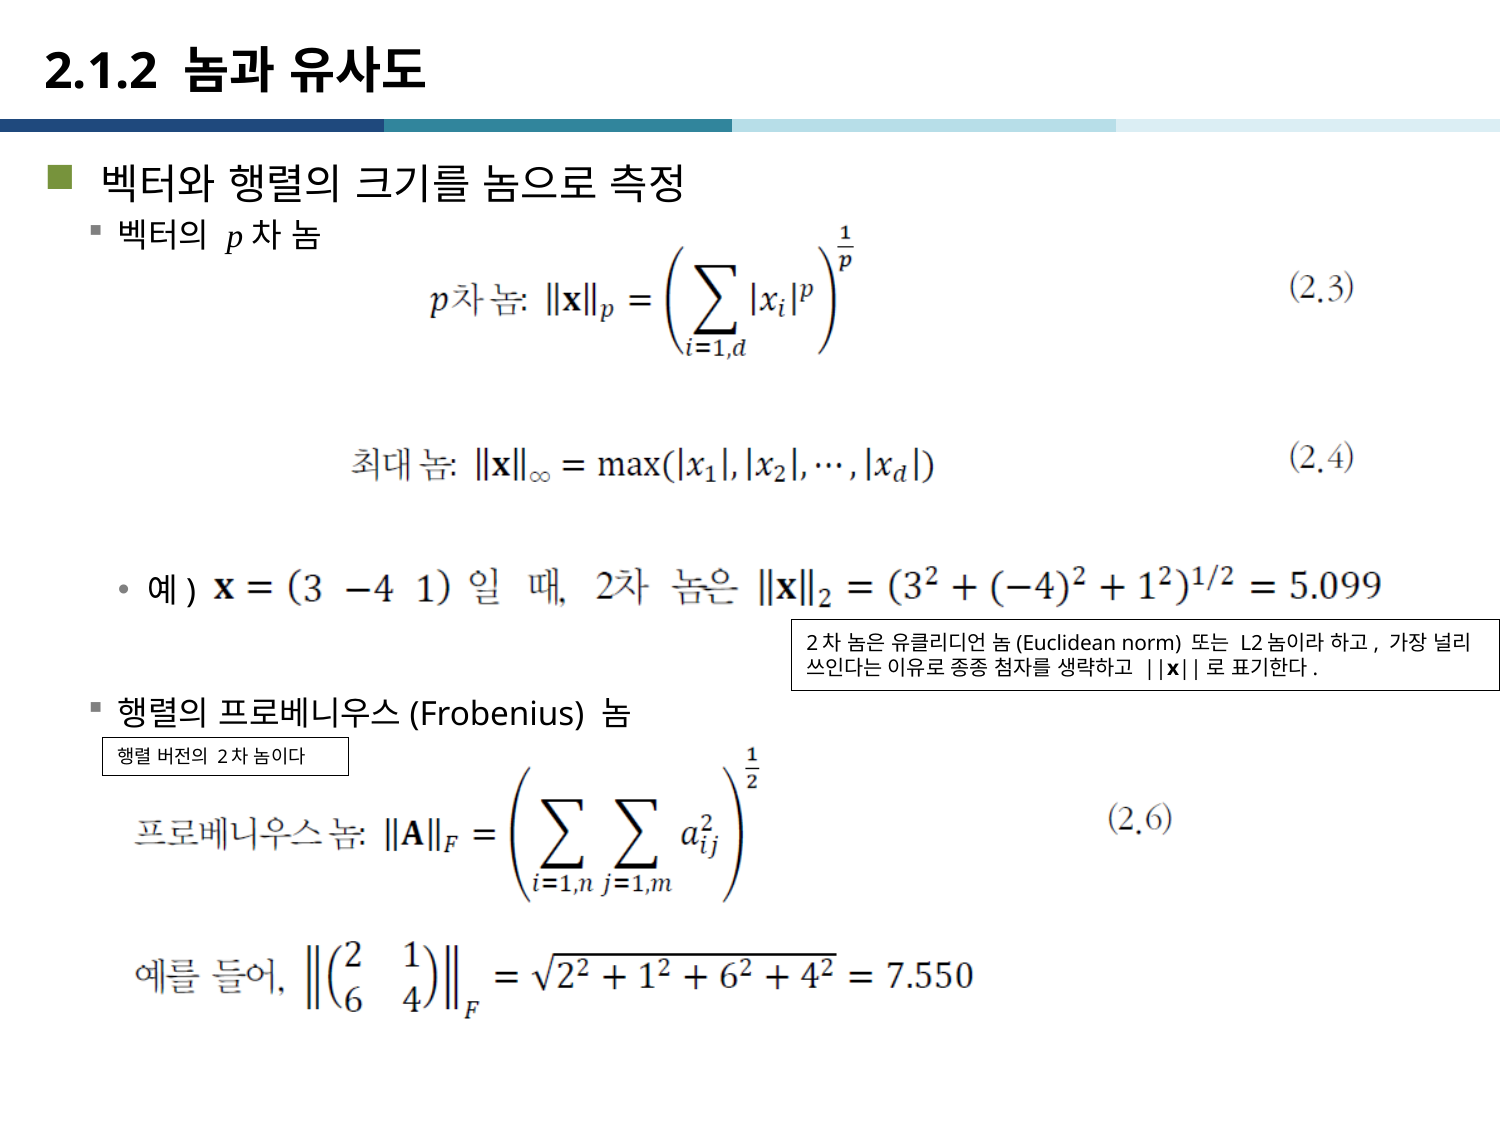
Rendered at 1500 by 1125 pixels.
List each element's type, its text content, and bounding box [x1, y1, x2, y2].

picture [125, 739, 1178, 914]
list 벡터와 행렬의 크기를 놈으로 측정 벡터의 p차 놈 예) 행렬의 프로베니우스(Frobenius) 놈 [29, 125, 1471, 1083]
text_box 2차 놈은 유클리디언 놈(Euclidean norm) 또는 L2놈이라 하고, 가장 널리 쓰인다는 이유로 종종 첨자를 생략하고 ||x||로 표기한다. [791, 619, 1500, 691]
title 2.1.2 놈과 유사도 [29, 23, 1270, 114]
text_box 행렬 버전의 2차 놈이다 [102, 737, 349, 776]
picture [348, 211, 1377, 492]
picture [132, 936, 975, 1024]
picture [206, 557, 1393, 620]
